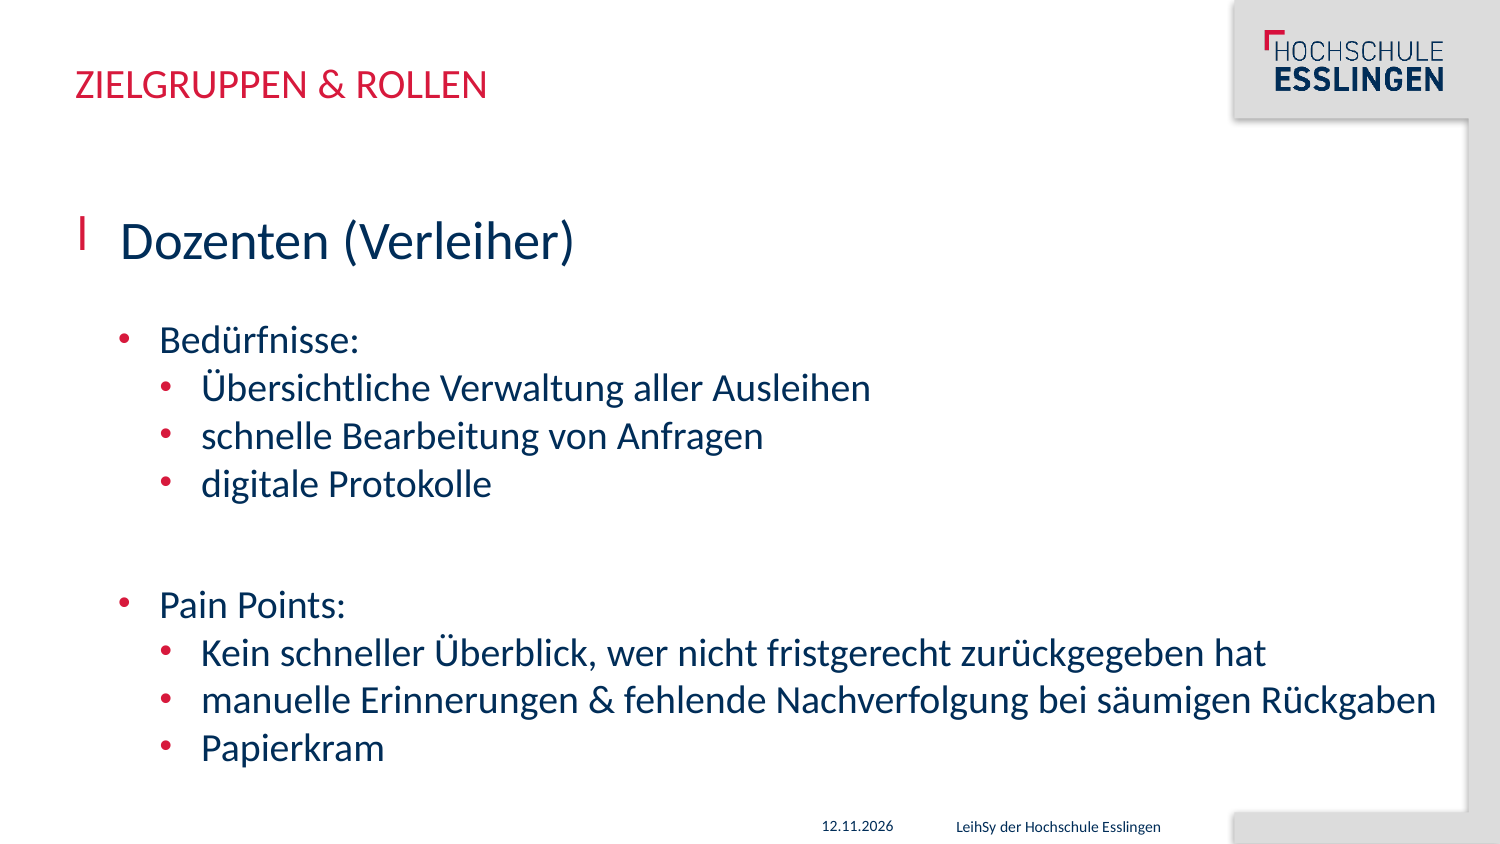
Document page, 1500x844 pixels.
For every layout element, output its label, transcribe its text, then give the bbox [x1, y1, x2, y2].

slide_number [821, 816, 940, 843]
list Dozenten (Verleiher) Bedürfnisse: Übersichtliche Verwaltung aller Ausleihen schnelle Bearbeitung von Anfragen digitale Protokolle Pain Points: Kein schneller Überblick, wer nicht fristgerecht zurückgegeben hat manuelle Erinnerungen & fehlende Nachverfolgung bei säumigen Rückgaben Papierkram [76, 205, 1465, 808]
picture [1258, 23, 1460, 92]
footer LeihSy der Hochschule Esslingen [956, 816, 1235, 843]
title Zielgruppen & rollen [75, 56, 1188, 108]
